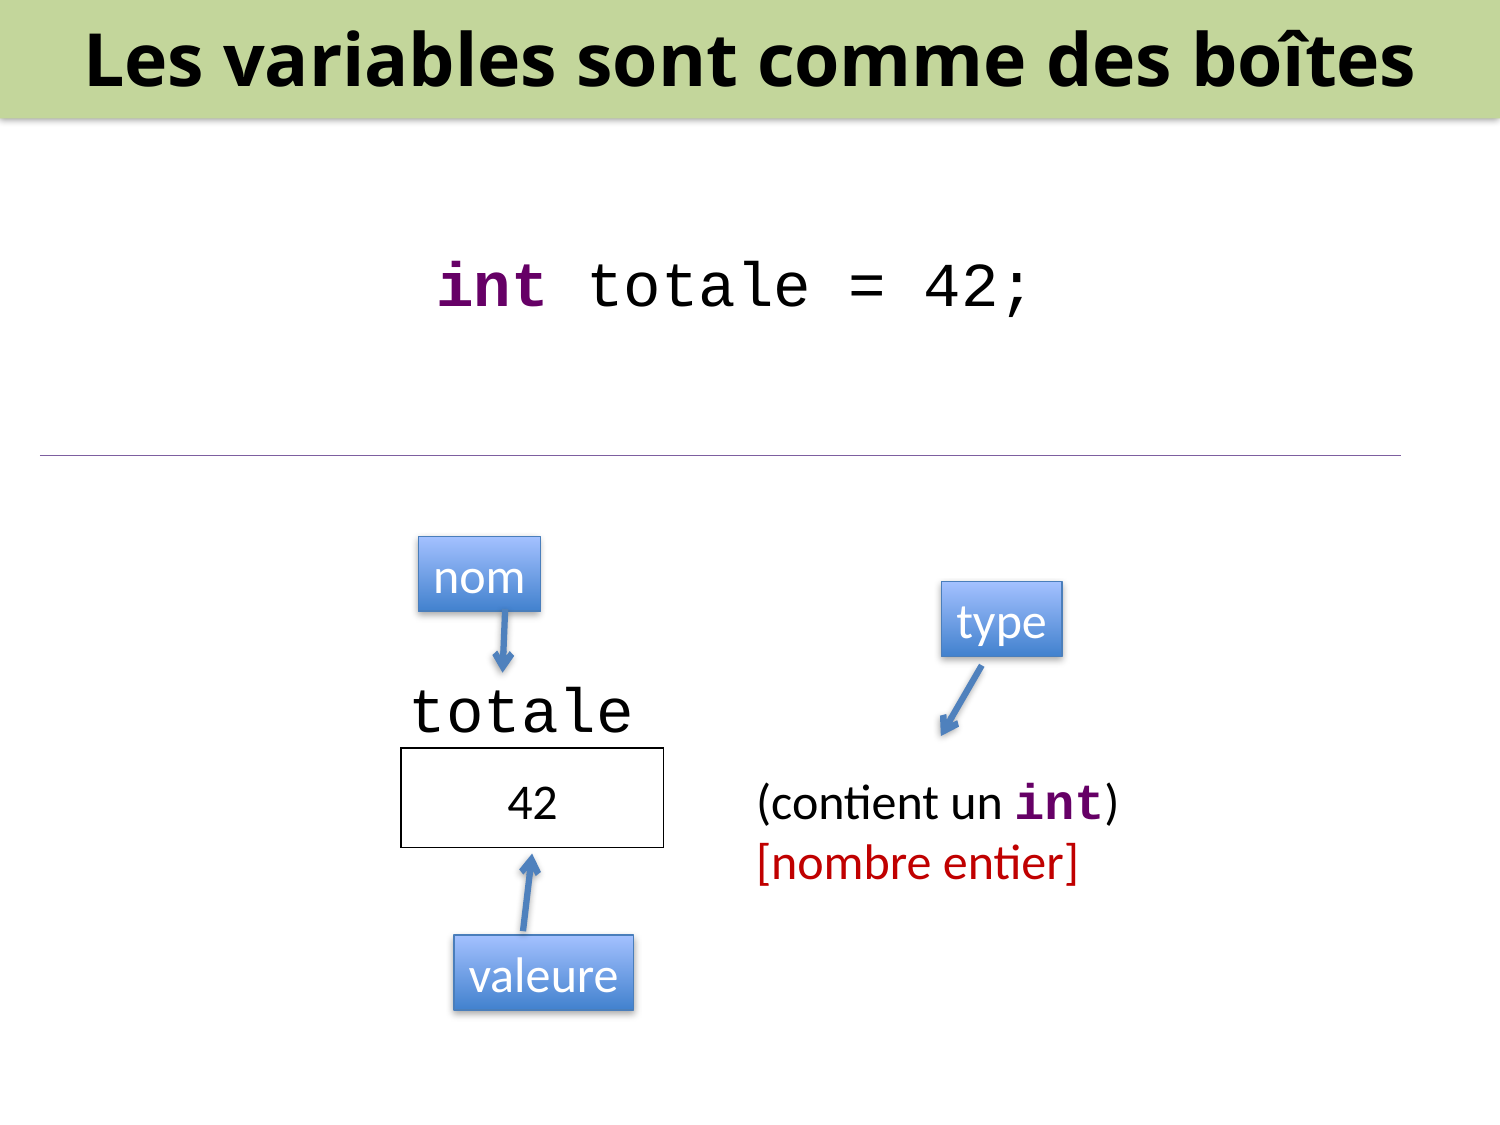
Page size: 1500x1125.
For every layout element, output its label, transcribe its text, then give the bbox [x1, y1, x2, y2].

text_box 42 [417, 762, 648, 837]
text_box valeure [453, 934, 634, 1011]
text_box type [941, 581, 1063, 657]
text_box [400, 747, 664, 848]
text_box totale [394, 662, 649, 753]
text_box (contient un int) [nombre entier] [741, 761, 1135, 897]
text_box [940, 665, 982, 737]
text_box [522, 853, 533, 932]
text_box int totale = 42; [421, 236, 1052, 327]
text_box nom [418, 536, 541, 612]
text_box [502, 608, 506, 673]
text_box Les variables sont comme des boîtes [0, 0, 1500, 122]
